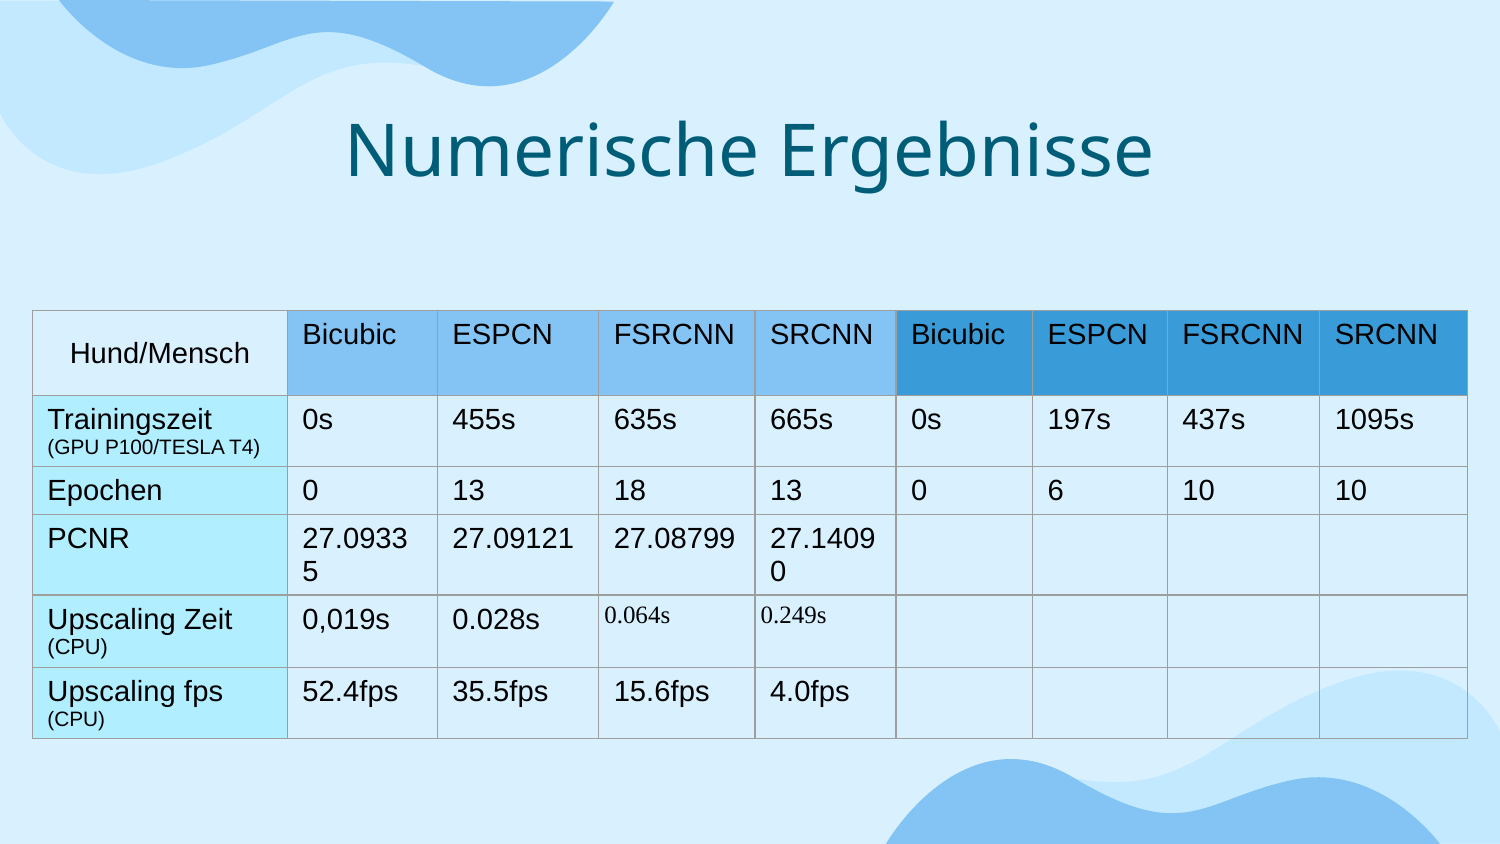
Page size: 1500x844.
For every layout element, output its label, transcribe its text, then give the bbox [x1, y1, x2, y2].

table_cell 18 [599, 467, 754, 514]
table_cell 10 [1320, 467, 1467, 514]
table_cell [897, 596, 1032, 667]
table_header ESPCN [1033, 311, 1167, 395]
table_cell 0s [897, 396, 1032, 466]
table_cell Upscaling fps (CPU) [33, 668, 287, 738]
table_cell Upscaling Zeit (CPU) [33, 596, 287, 667]
table_cell 0.249s [756, 596, 895, 667]
table_header Bicubic [288, 311, 437, 395]
table_cell [1033, 515, 1167, 594]
table_cell [1033, 668, 1167, 738]
table_cell [1320, 668, 1467, 738]
table_cell [897, 668, 1032, 738]
table_header Hund/Mensch [33, 311, 287, 395]
table_cell 10 [1168, 467, 1319, 514]
table_cell [1320, 515, 1467, 594]
table_cell 0 [288, 467, 437, 514]
table_cell 27.09335 [288, 515, 437, 594]
table_cell 6 [1033, 467, 1167, 514]
table_cell PCNR [33, 515, 287, 594]
table_header SRCNN [1320, 311, 1467, 395]
table_cell 0,019s [288, 596, 437, 667]
table_cell [1168, 596, 1319, 667]
table_cell 13 [756, 467, 895, 514]
table_header FSRCNN [1168, 311, 1319, 395]
table_cell 437s [1168, 396, 1319, 466]
table_cell 27.09121 [438, 515, 598, 594]
table_header Bicubic [897, 311, 1032, 395]
table_cell Trainingszeit (GPU P100/TESLA T4) [33, 396, 287, 466]
table_cell 13 [438, 467, 598, 514]
table_cell 27.14090 [756, 515, 895, 594]
table_cell Epochen [33, 467, 287, 514]
table_cell 35.5fps [438, 668, 598, 738]
table_cell 15.6fps [599, 668, 754, 738]
table_cell 197s [1033, 396, 1167, 466]
table_cell [1320, 596, 1467, 667]
table_cell 665s [756, 396, 895, 466]
title Numerische Ergebnisse [118, 88, 1382, 200]
table_cell [1033, 596, 1167, 667]
table_cell [1168, 515, 1319, 594]
table_header ESPCN [438, 311, 598, 395]
table_cell 0.028s [438, 596, 598, 667]
table_cell 27.08799 [599, 515, 754, 594]
table_header FSRCNN [599, 311, 754, 395]
table_cell [1168, 668, 1319, 738]
table_cell 0s [288, 396, 437, 466]
table_cell 1095s [1320, 396, 1467, 466]
table_cell 635s [599, 396, 754, 466]
table_cell 0.064s [599, 596, 754, 667]
table_header SRCNN [756, 311, 895, 395]
table_cell 455s [438, 396, 598, 466]
table_cell 0 [897, 467, 1032, 514]
table_cell 52.4fps [288, 668, 437, 738]
table_cell 4.0fps [756, 668, 895, 738]
table_cell [897, 515, 1032, 594]
